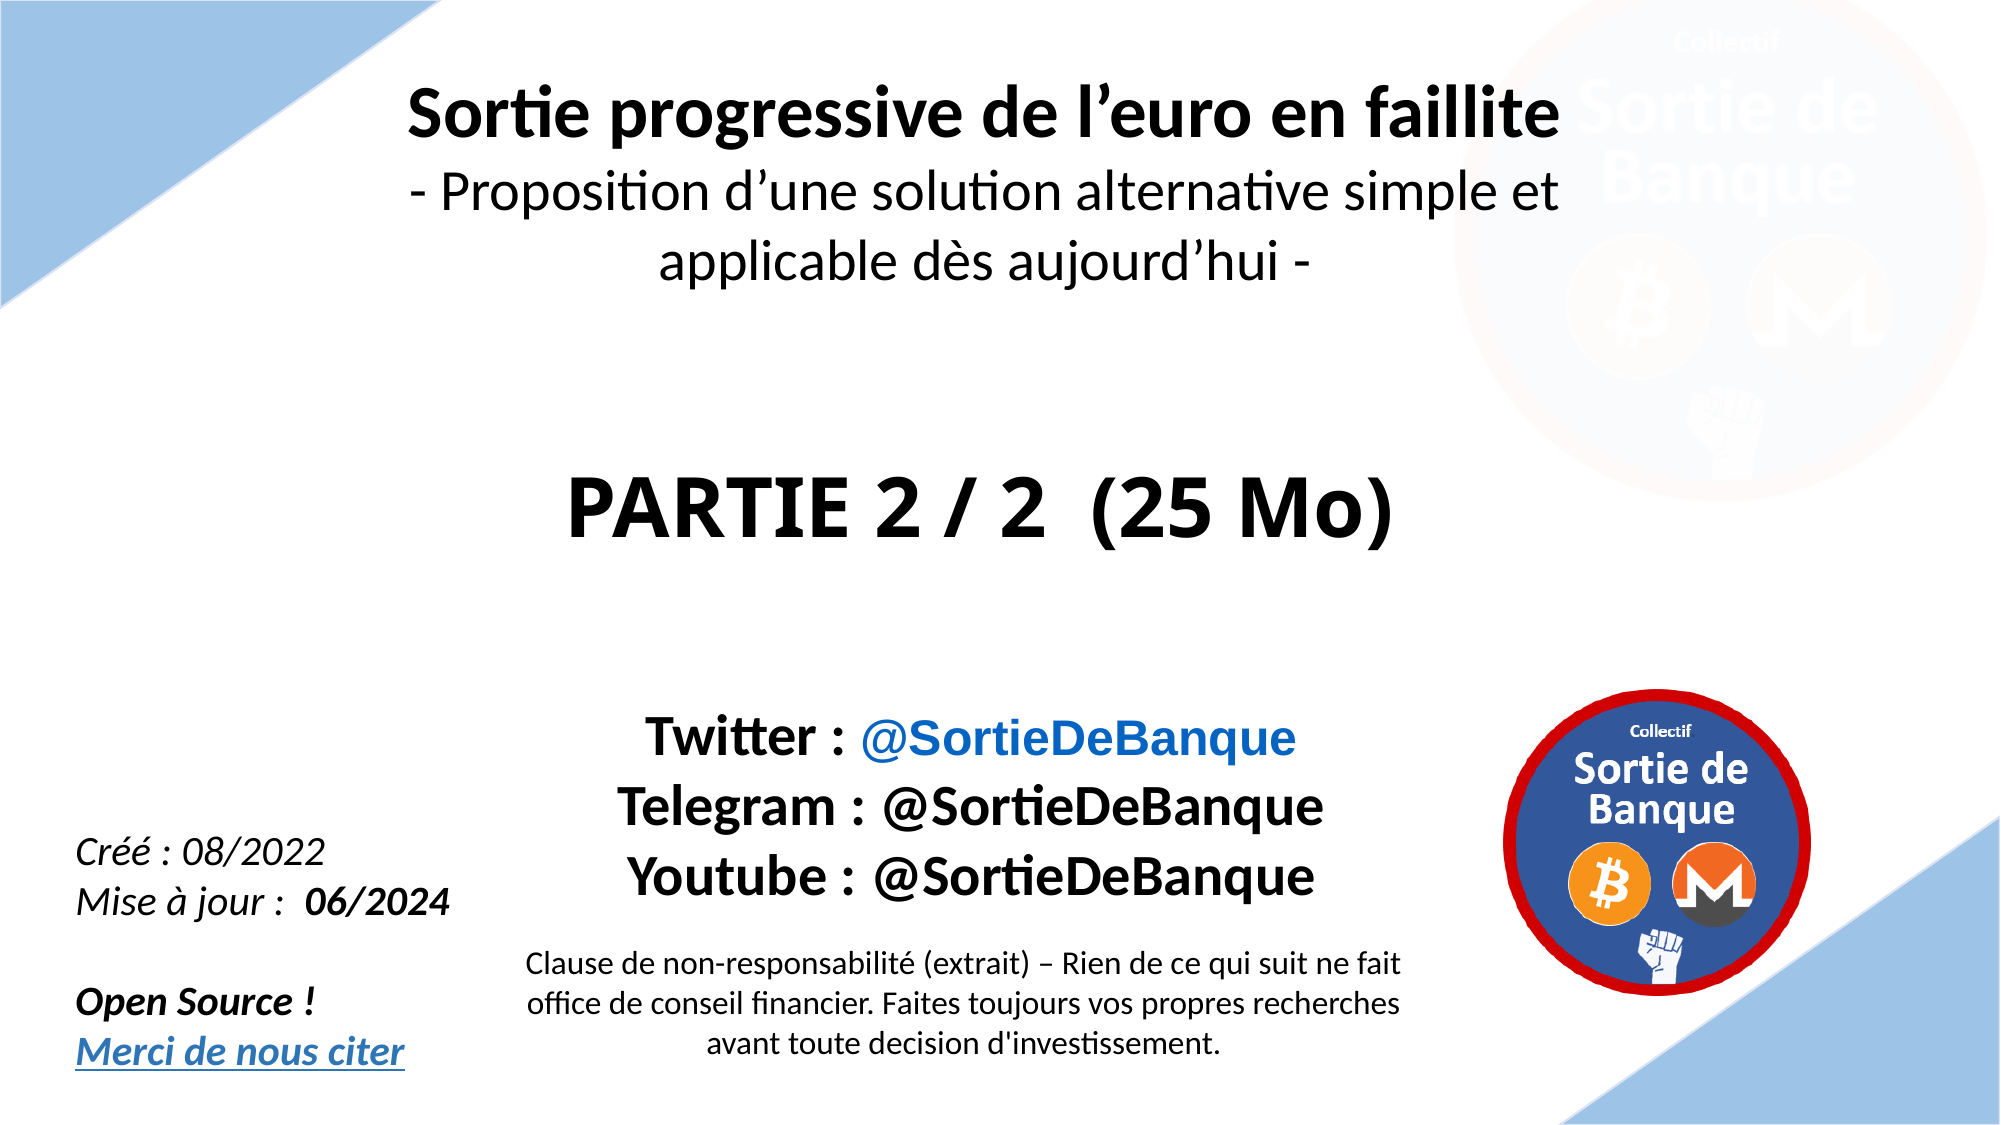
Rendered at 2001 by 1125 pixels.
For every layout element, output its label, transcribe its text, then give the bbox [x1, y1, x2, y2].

text_box [1557, 815, 2000, 1125]
text_box [0, 0, 443, 310]
text_box Créé : 08/2022 Mise à jour : 06/2024 Open Source ! Merci de nous citer [60, 816, 502, 1082]
text_box Sortie progressive de l’euro en faillite - Proposition d’une solution alternative simple et applicable dès aujourd’hui - [367, 54, 1603, 300]
text_box Twitter : @SortieDeBanque Telegram : @SortieDeBanque Youtube : @SortieDeBanque [602, 689, 1341, 915]
title PARTIE 2 / 2 (25 Mo) [184, 419, 1775, 563]
slide_number 1 [1488, 1042, 1939, 1103]
text_box Clause de non-responsabilité (extrait) – Rien de ce qui suit ne fait office de conseil financier. Faites toujours vos propres recherches avant toute decision d'investissement. [501, 934, 1428, 1069]
picture [1498, 682, 1818, 1003]
